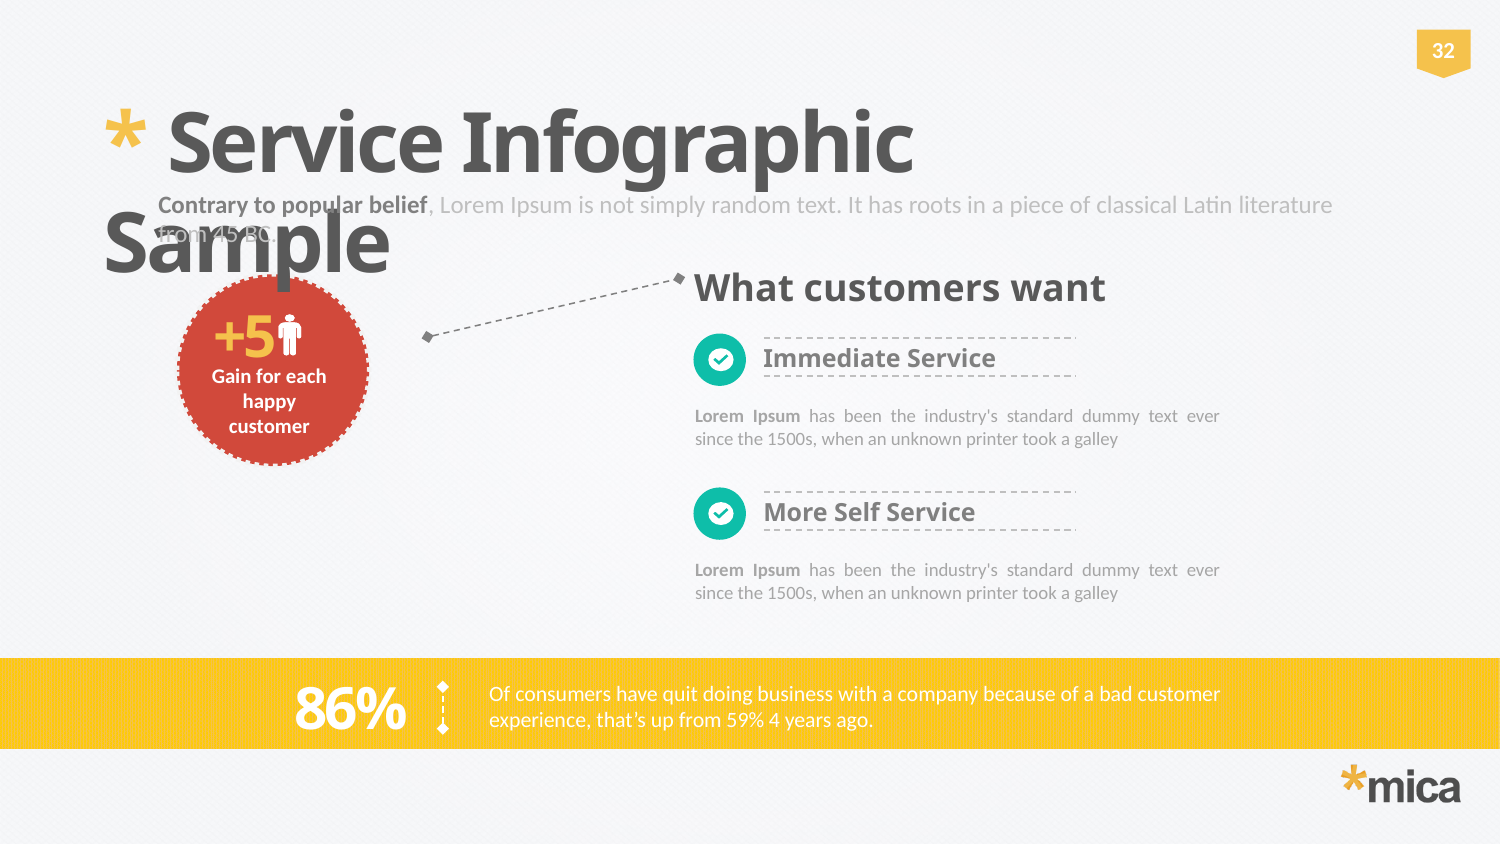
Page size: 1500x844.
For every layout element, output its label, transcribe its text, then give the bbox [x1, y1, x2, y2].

text_box What customers want [679, 256, 1140, 301]
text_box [679, 333, 1235, 458]
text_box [679, 487, 1235, 612]
picture [0, 0, 1500, 656]
text_box Contrary to popular belief, Lorem Ipsum is not simply random text. It has roots in a piece of classical Latin literature from 45 BC. [143, 180, 1365, 256]
picture [0, 751, 1500, 844]
text_box 32 [1414, 27, 1473, 81]
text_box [280, 663, 1306, 750]
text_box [427, 278, 680, 338]
text_box * Service Infographic Sample [88, 81, 1188, 157]
text_box [0, 656, 1500, 751]
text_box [176, 273, 370, 467]
